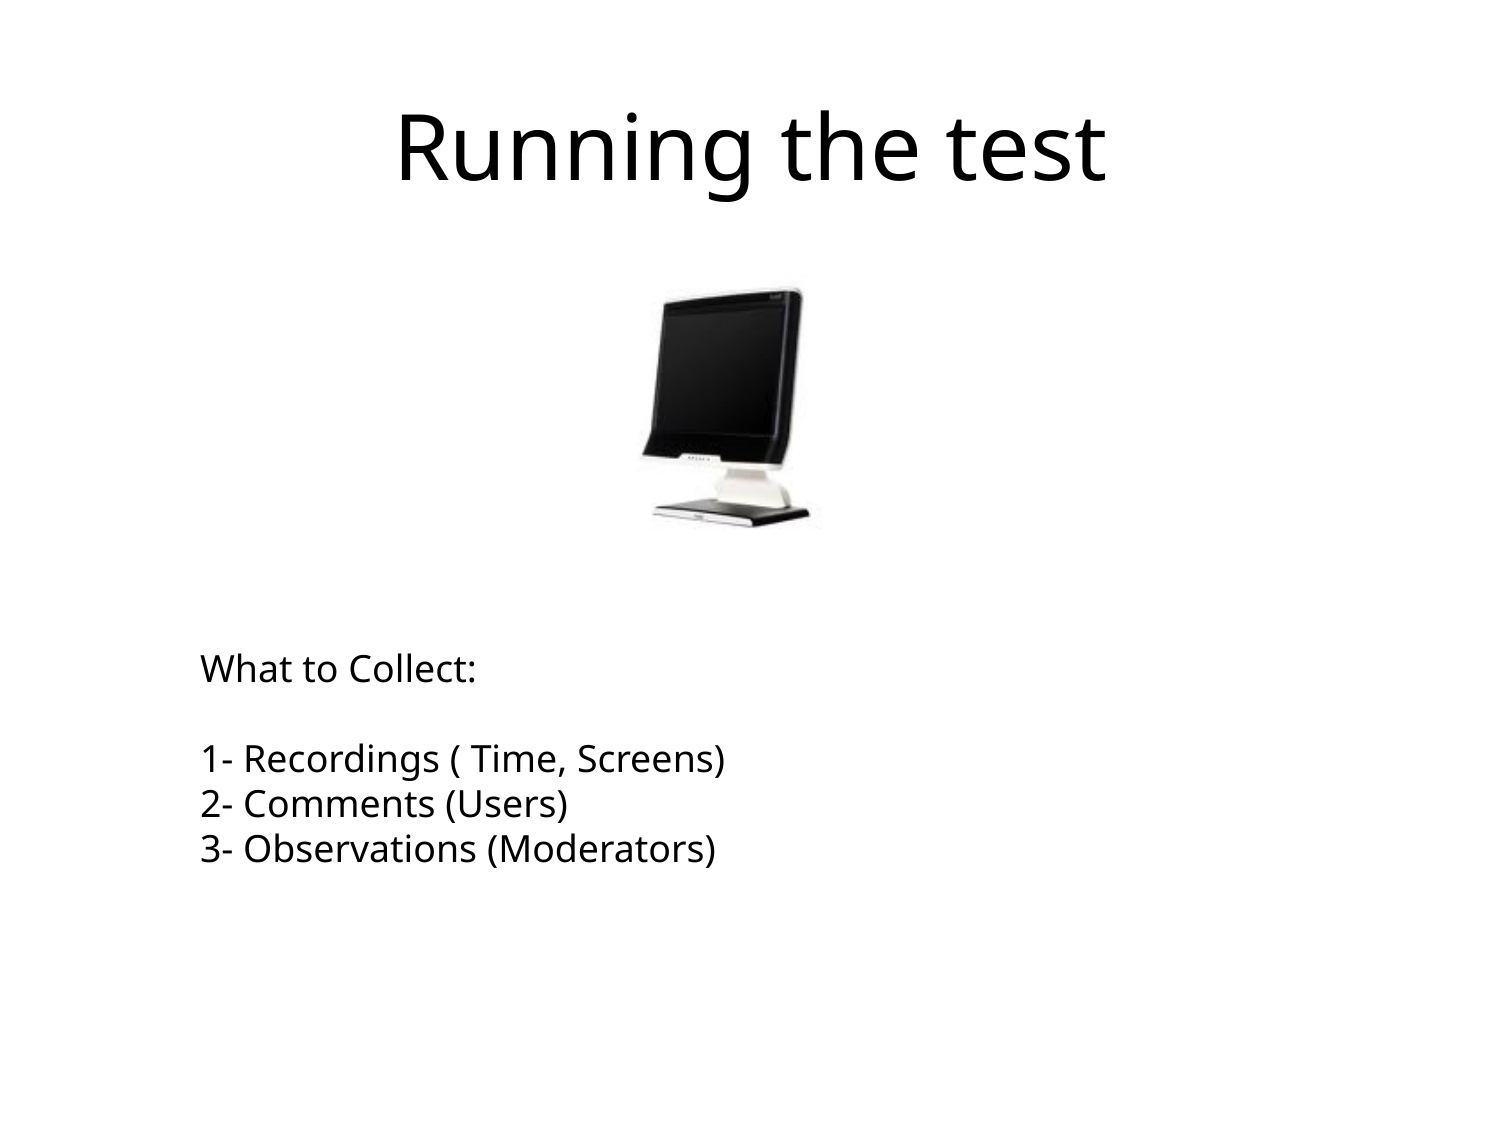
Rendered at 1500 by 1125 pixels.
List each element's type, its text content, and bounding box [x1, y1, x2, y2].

text_box What to Collect: 1- Recordings ( Time, Screens) 2- Comments (Users) 3- Observations (Moderators) [185, 637, 751, 878]
title Running the test [87, 50, 1438, 238]
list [424, 274, 1027, 537]
